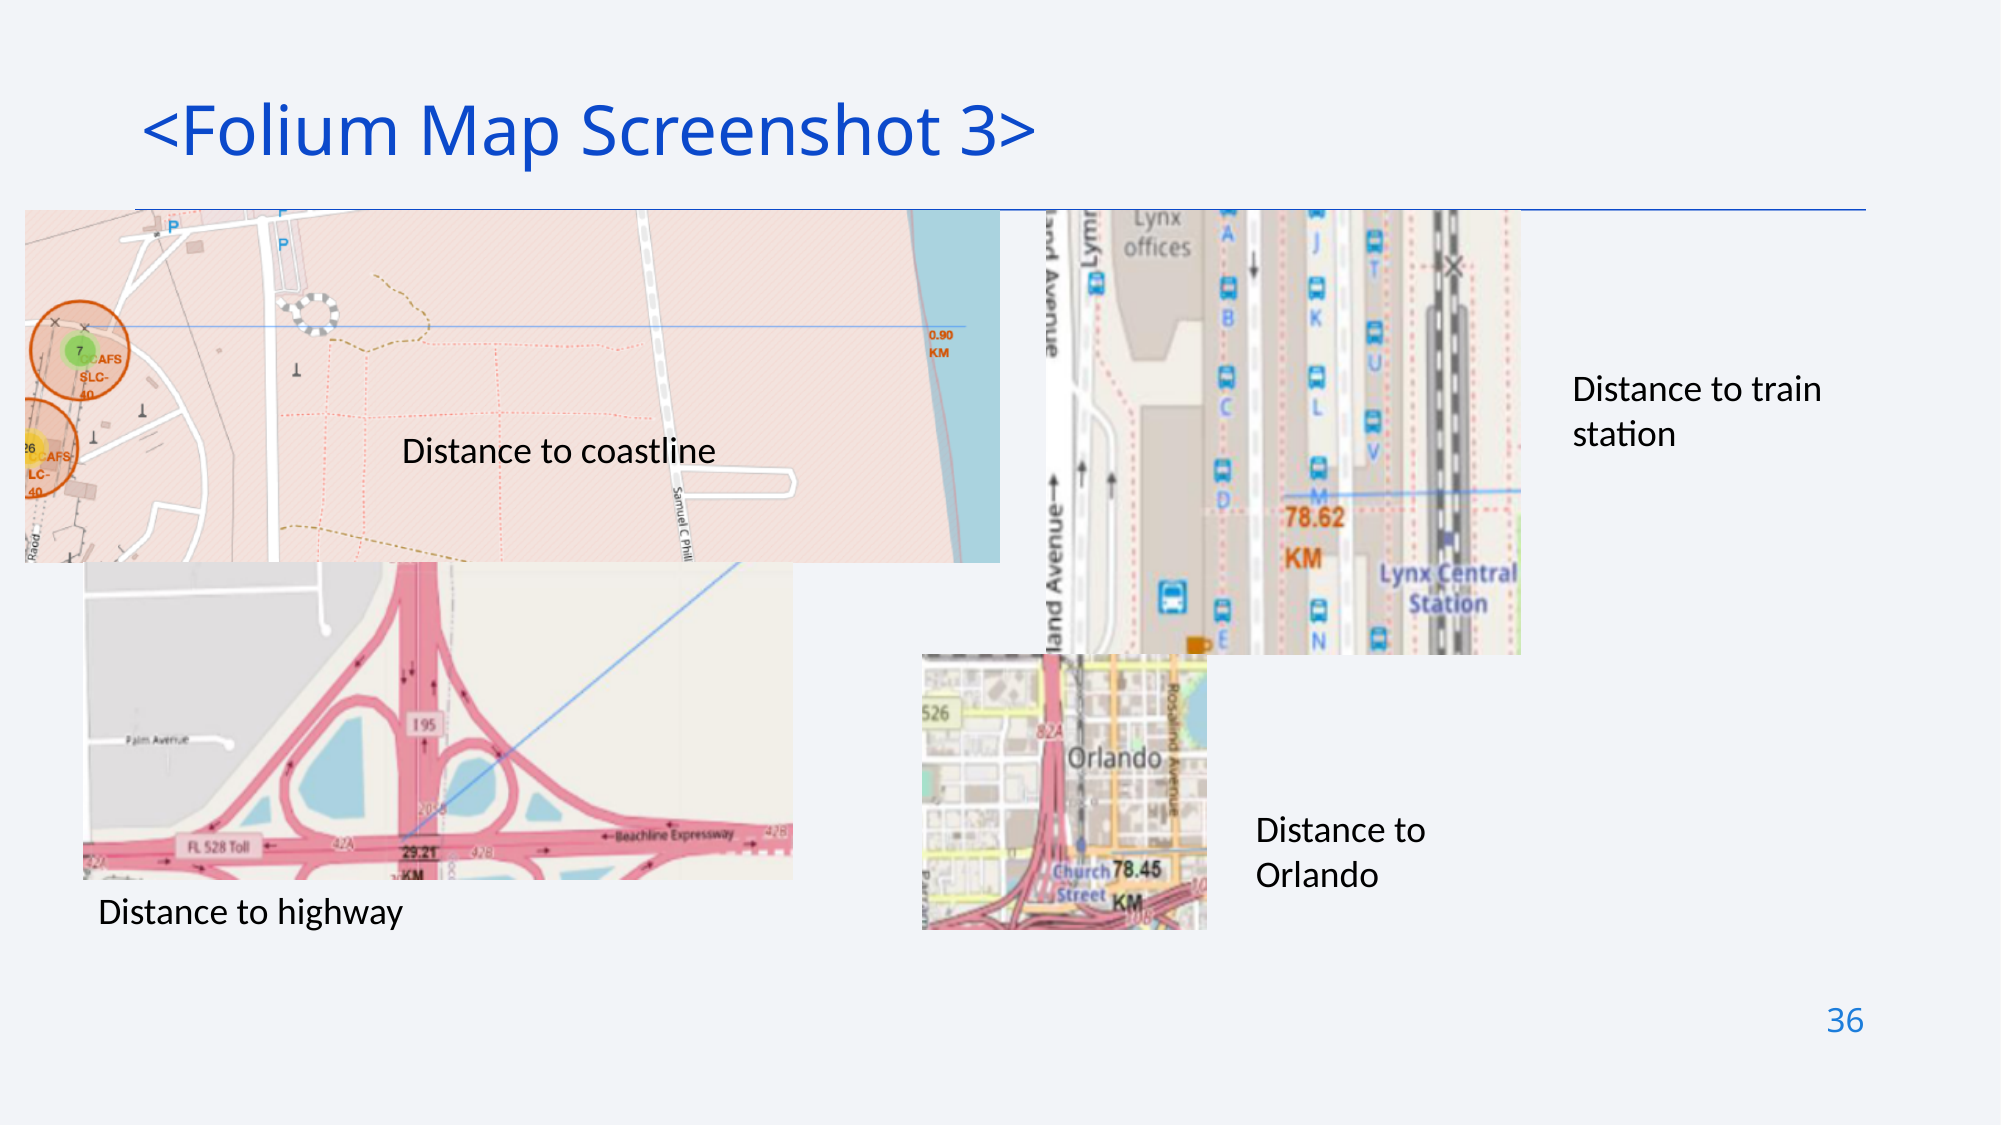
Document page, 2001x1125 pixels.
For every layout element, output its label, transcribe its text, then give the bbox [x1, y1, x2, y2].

picture [0, 0, 2001, 1125]
slide_number 36 [1429, 988, 1880, 1055]
text_box Distance to highway [83, 880, 425, 940]
text_box Distance to Orlando [1241, 797, 1543, 903]
text_box <Folium Map Screenshot 3> [126, 88, 1852, 179]
text_box Distance to train station [1557, 356, 1852, 462]
